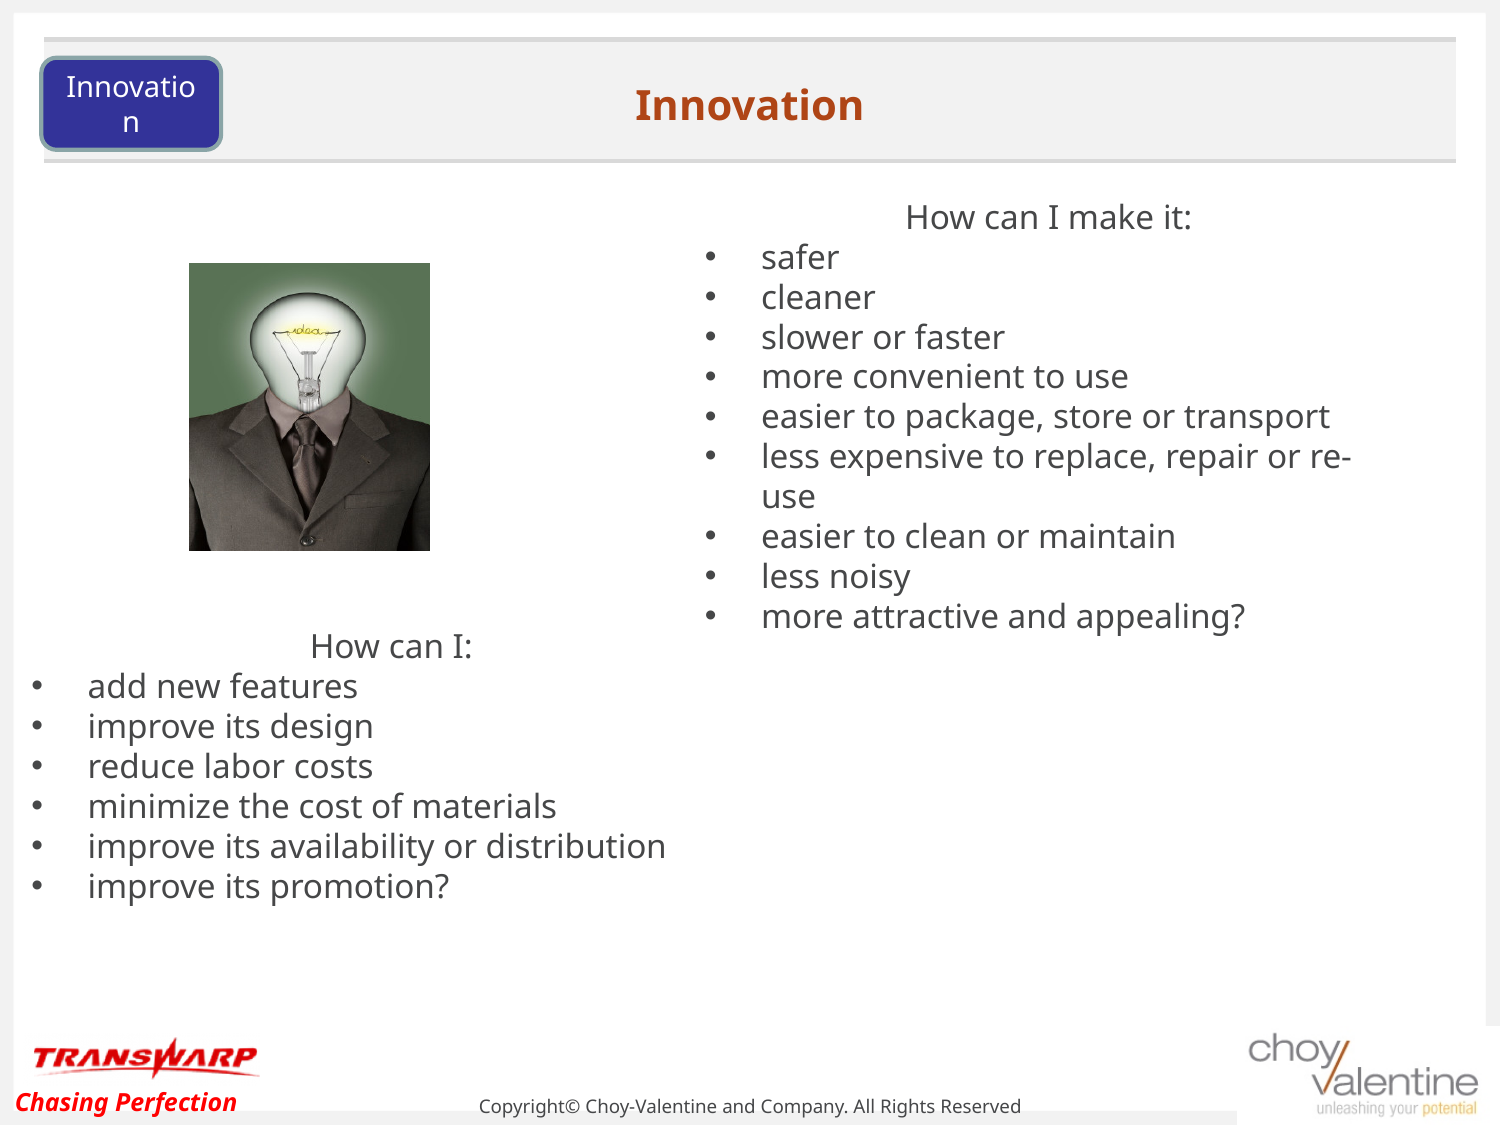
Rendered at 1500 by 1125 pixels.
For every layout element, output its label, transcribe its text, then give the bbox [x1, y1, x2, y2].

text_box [0, 1033, 331, 1125]
title Innovation [49, 44, 1451, 163]
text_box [16, 188, 1409, 922]
text_box Innovation [39, 55, 224, 152]
picture [0, 0, 1500, 1125]
